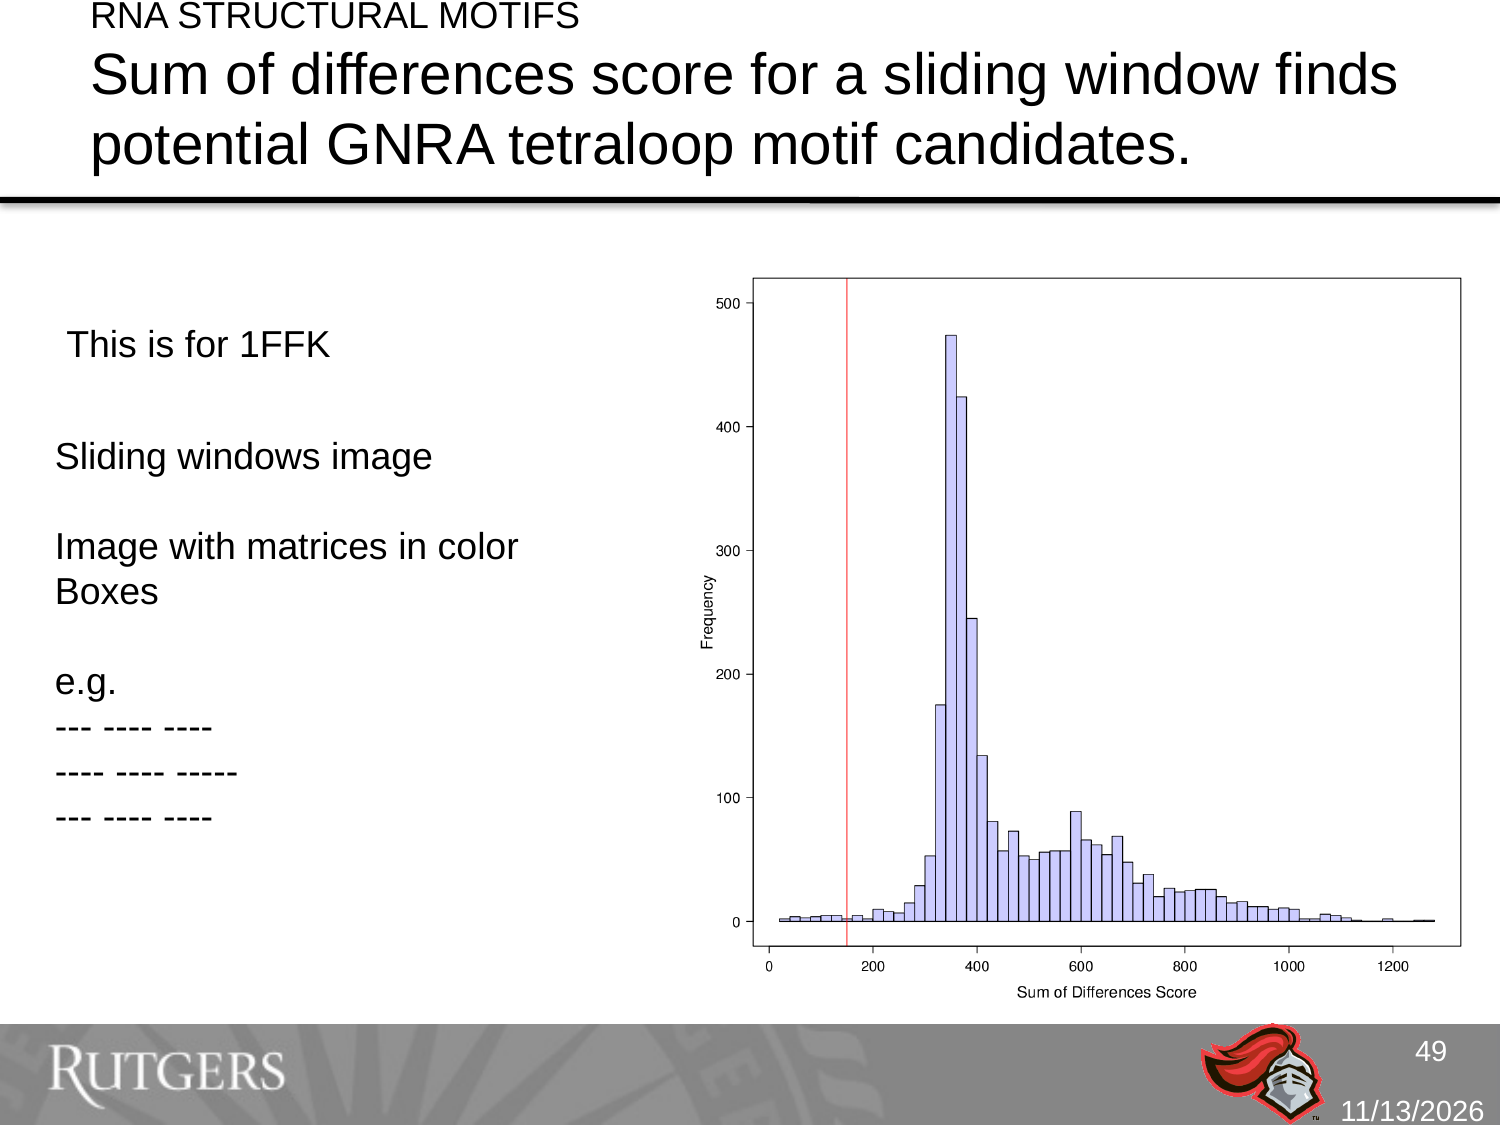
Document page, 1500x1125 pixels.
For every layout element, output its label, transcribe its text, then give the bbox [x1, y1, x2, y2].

picture [0, 1023, 1500, 1125]
text_box This is for 1FFK [51, 312, 346, 418]
picture [699, 224, 1488, 1013]
text_box Sliding windows image Image with matrices in color Boxes e.g. --- ---- ---- ---- ---- ----- --- ---- ---- [40, 424, 535, 845]
title RNA STRUCTURAL MOTIFS Sum of differences score for a sliding window finds potential GNRA tetraloop motif candidates. [74, 0, 1426, 176]
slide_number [1149, 1084, 1500, 1125]
slide_number 49 [1362, 1024, 1463, 1063]
